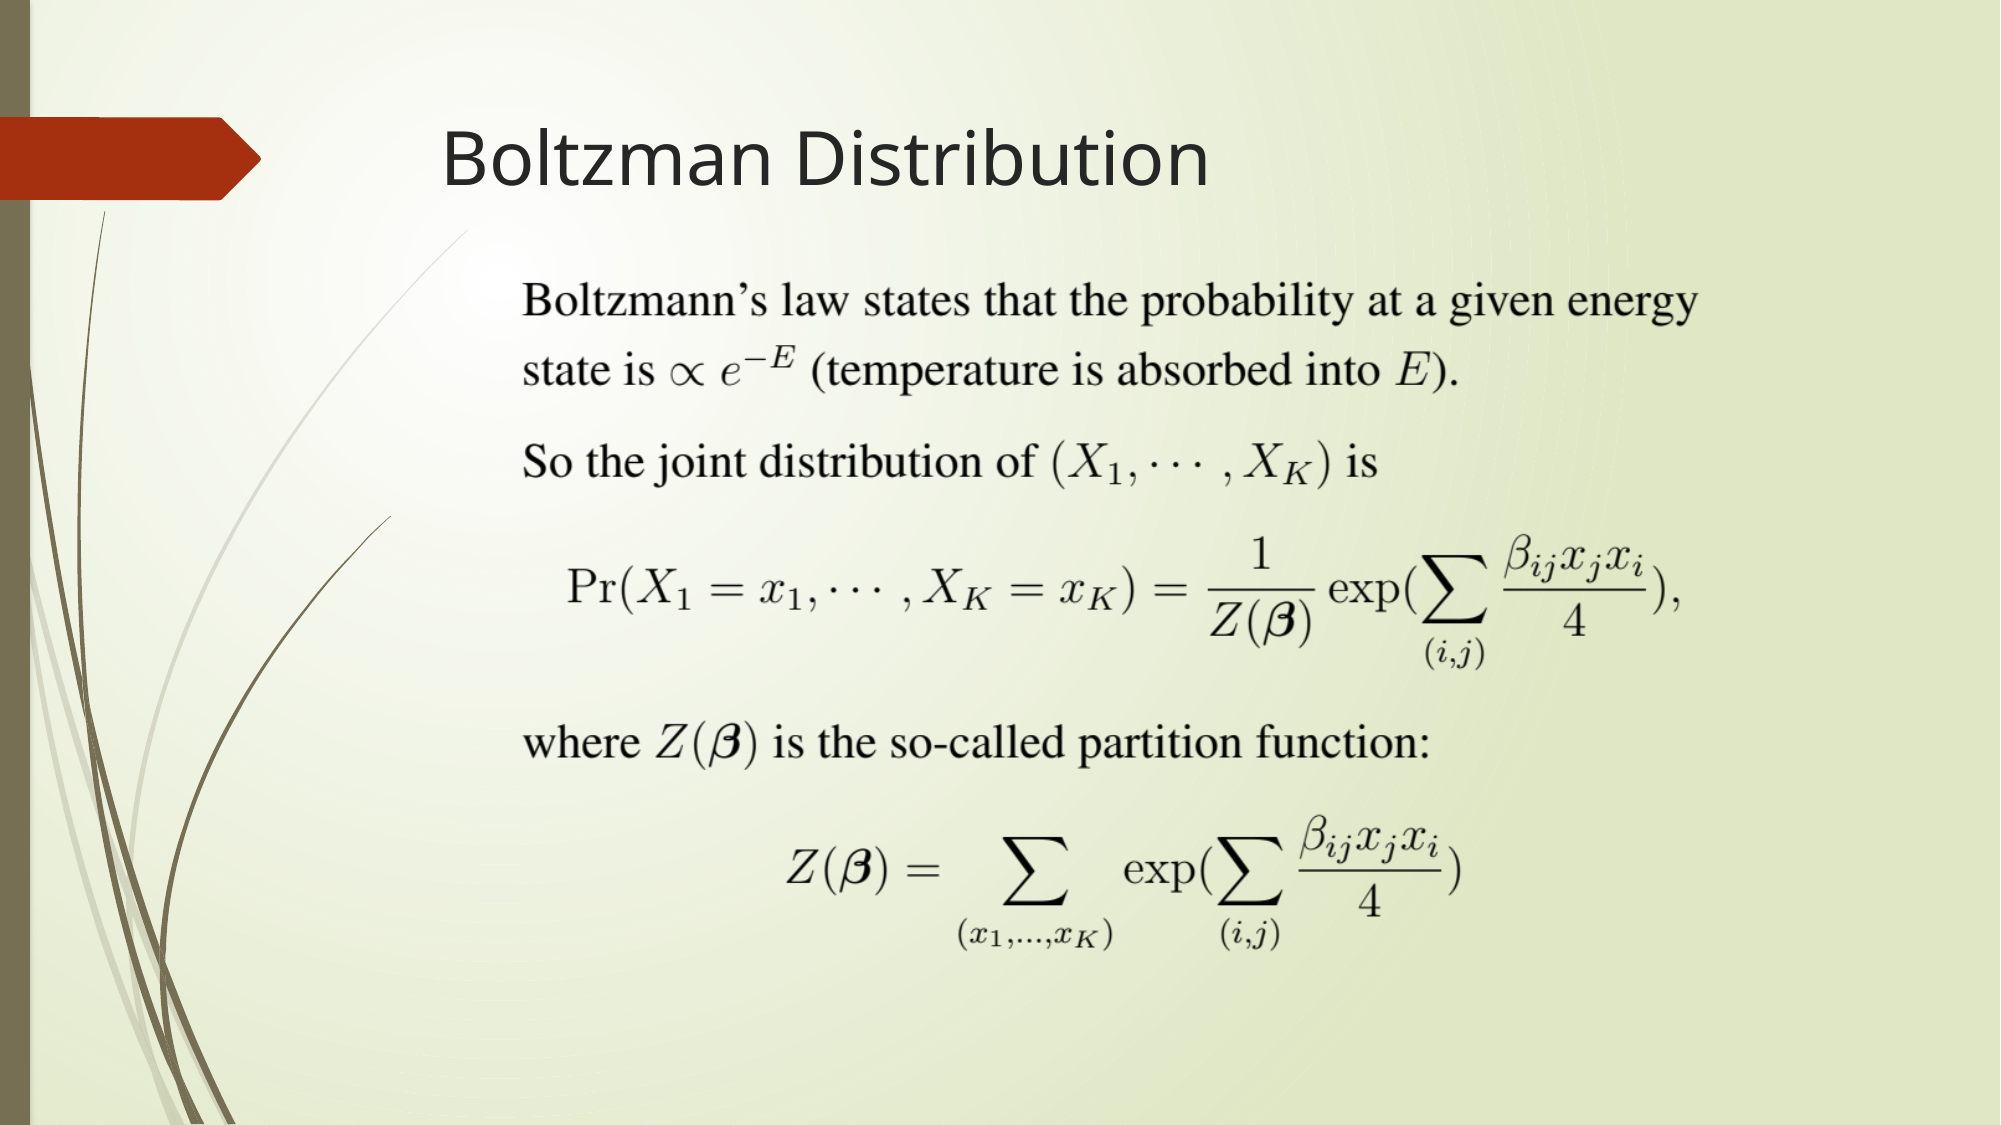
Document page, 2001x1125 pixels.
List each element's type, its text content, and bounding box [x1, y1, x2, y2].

title Boltzman Distribution [425, 102, 1888, 313]
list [498, 266, 1740, 1009]
